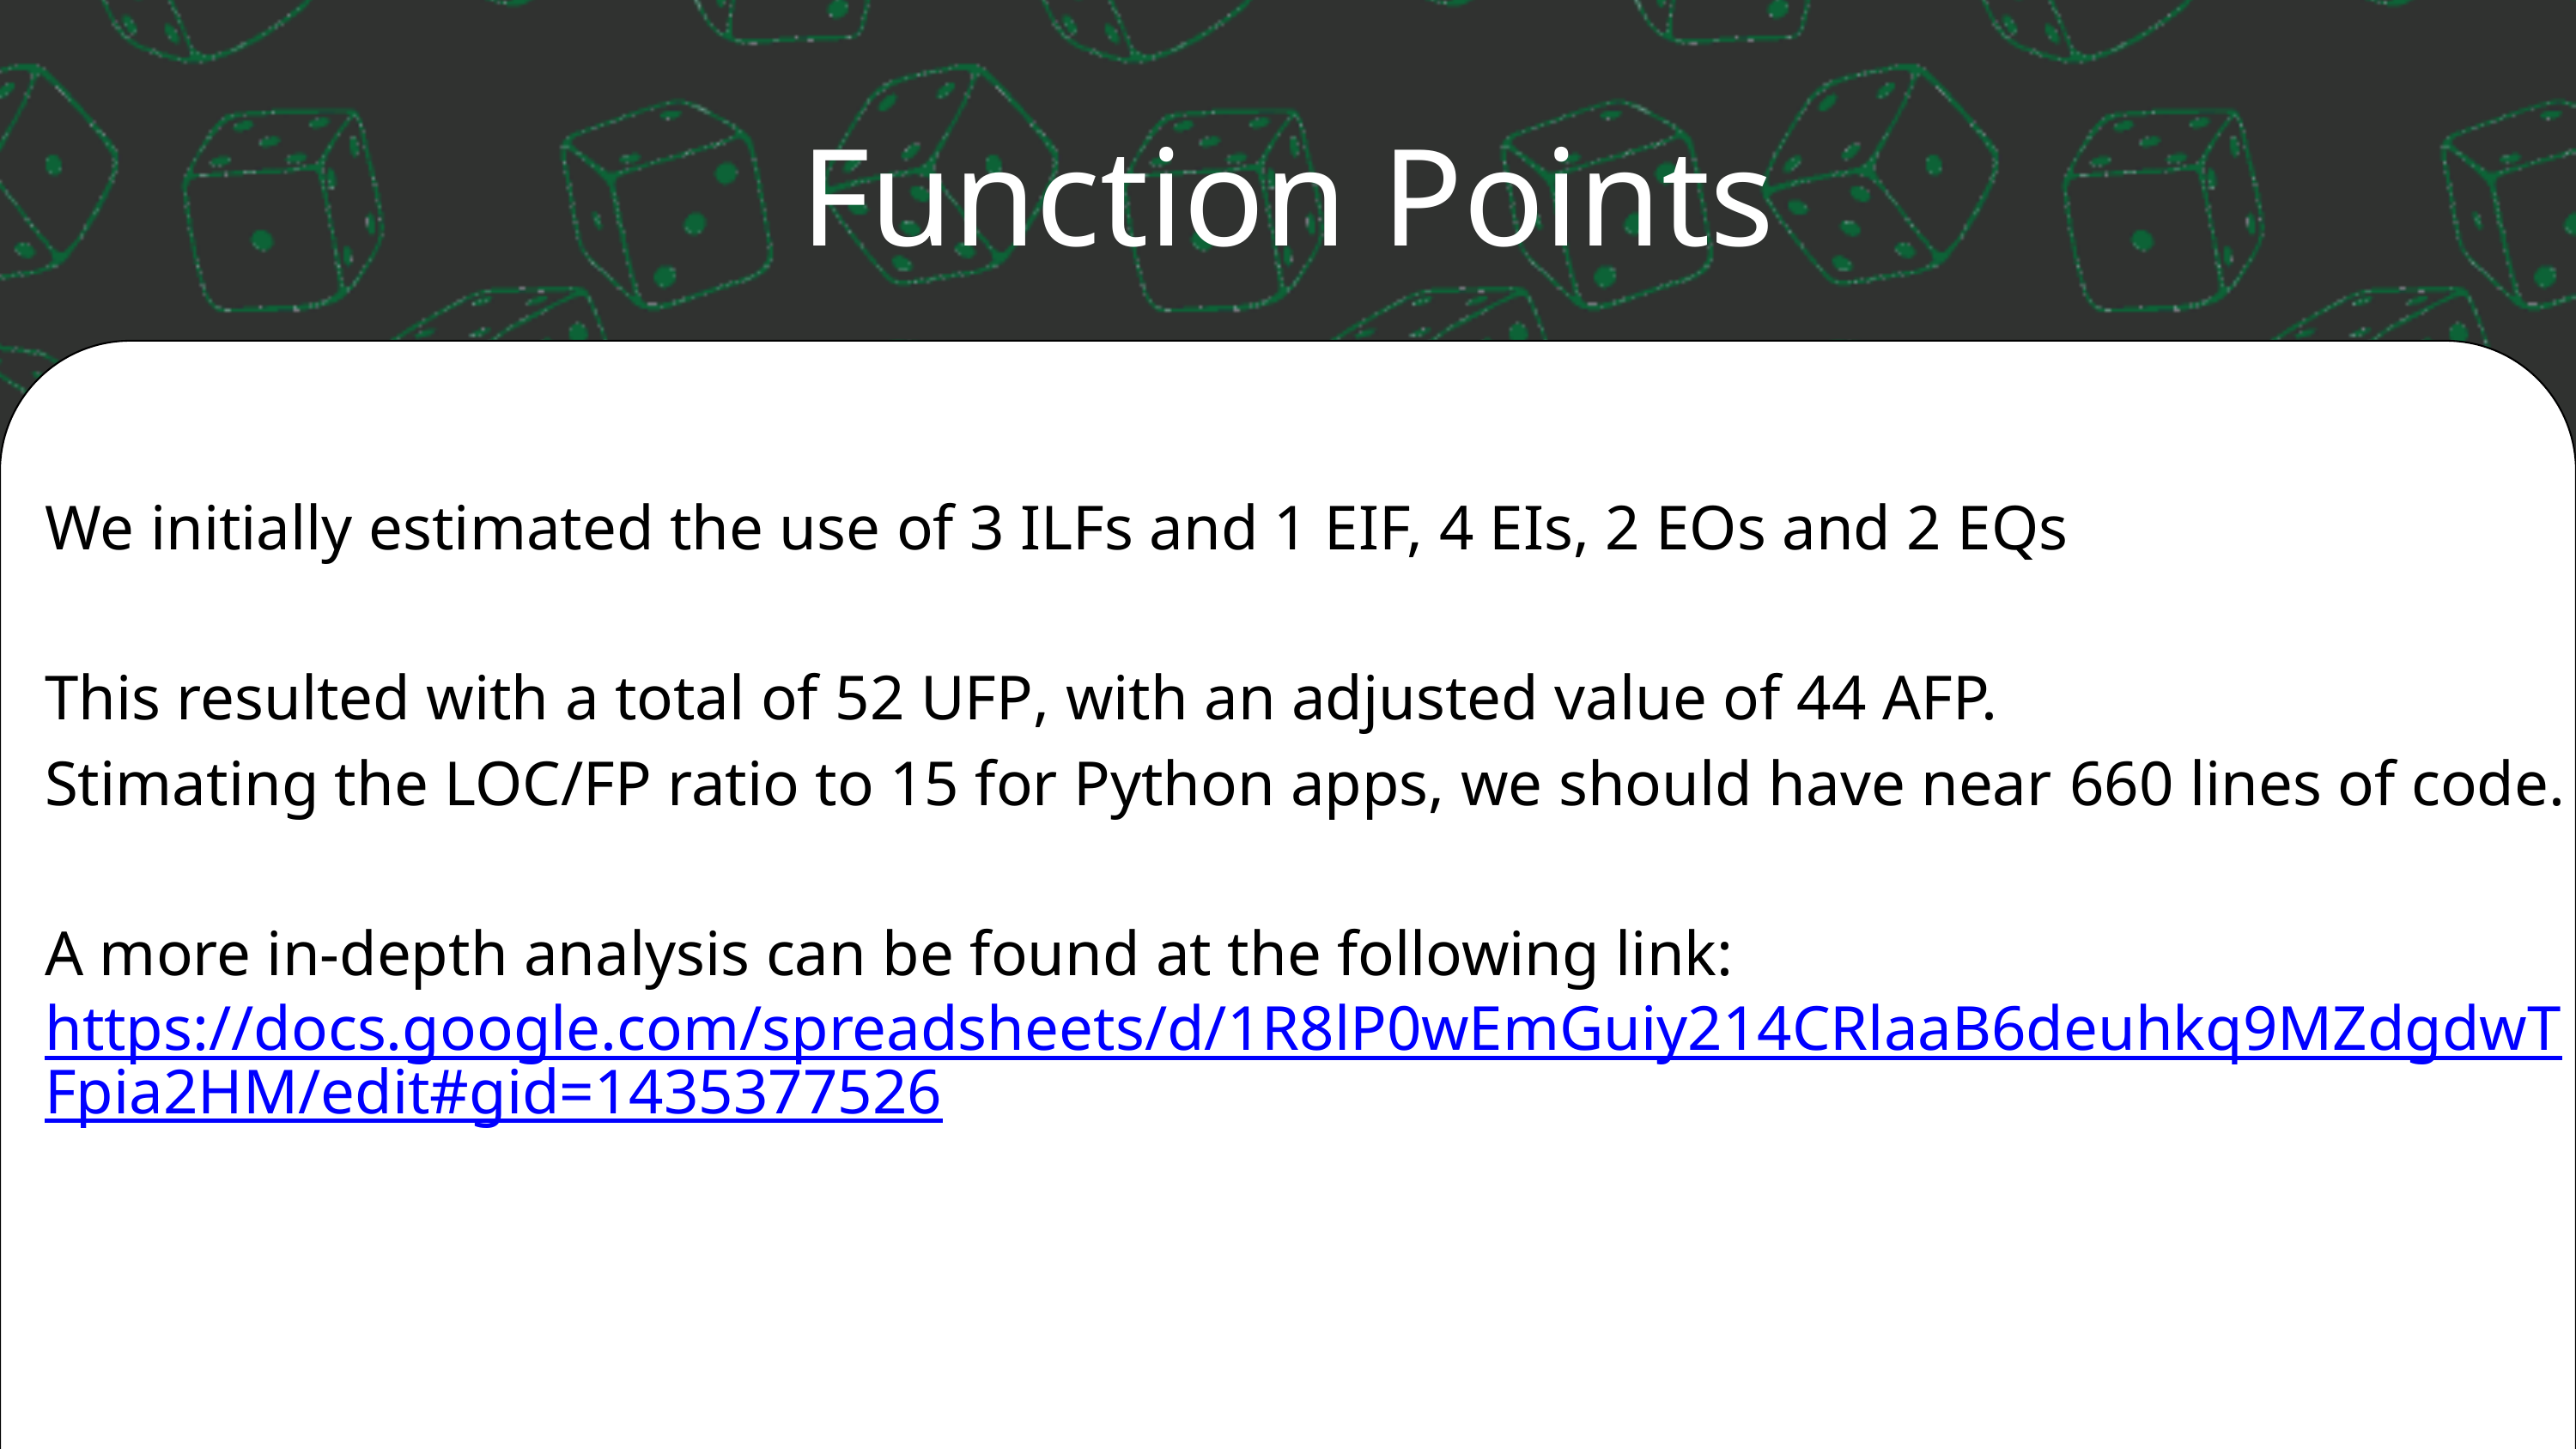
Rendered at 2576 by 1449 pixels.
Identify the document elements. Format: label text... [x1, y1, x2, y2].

text_box We initially estimated the use of 3 ILFs and 1 EIF, 4 EIs, 2 EOs and 2 EQs This resulted with a total of 52 UFP, with an adjusted value of 44 AFP. Stimating the LOC/FP ratio to 15 for Python apps, we should have near 660 lines of code. A more in-depth analysis can be found at the following link: https://docs.google.com/spreadsheets/d/1R8lP0wEmGuiy214CRlaaB6deuhkq9MZdgdwTFpia2HM/edit#gid=1435377526 [45, 476, 422, 1158]
text_box We initially estimated the use of 3 ILFs and 1 EIF, 4 EIs, 2 EOs and 2 EQs This resulted with a total of 52 UFP, with an adjusted value of 44 AFP. Stimating the LOC/FP ratio to 15 for Python apps, we should have near 660 lines of code. A more in-depth analysis can be found at the following link: https://docs.google.com/spreadsheets/d/1R8lP0wEmGuiy214CRlaaB6deuhkq9MZdgdwTFpia2HM/edit#gid=1435377526 [2154, 476, 2576, 1158]
text_box [0, 0, 422, 450]
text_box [428, 0, 2148, 1449]
text_box Function Points [288, 85, 422, 274]
text_box Function Points [2154, 85, 2288, 274]
text_box [2154, 0, 2576, 449]
